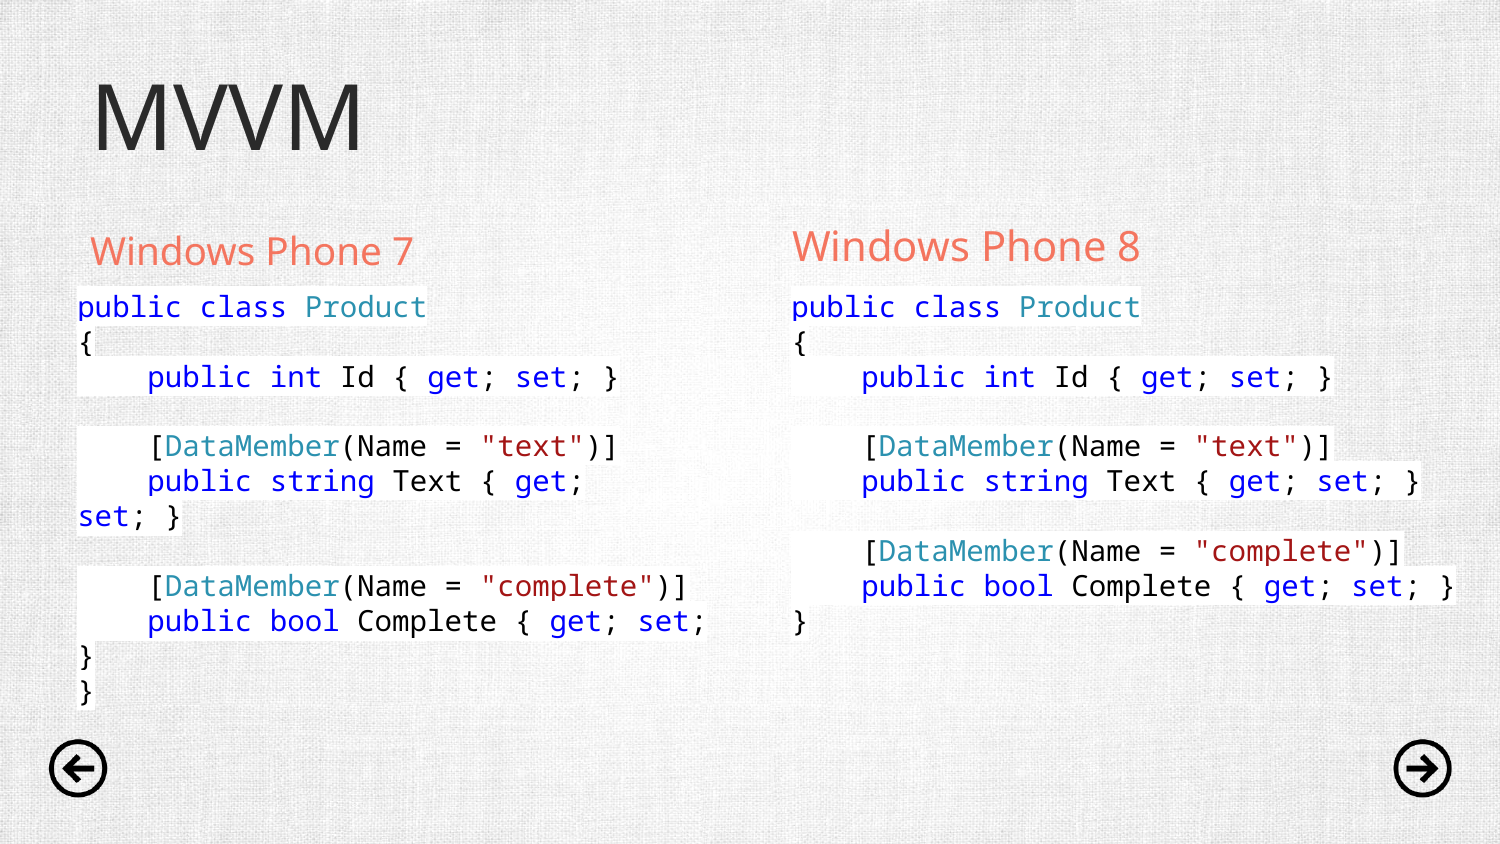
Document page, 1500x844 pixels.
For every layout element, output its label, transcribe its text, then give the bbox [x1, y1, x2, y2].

title MVVM [75, 65, 1425, 162]
list Windows Phone 7 [75, 216, 584, 280]
picture [0, 0, 1500, 844]
text_box public class Product { public int Id { get; set; } [DataMember(Name = "text")] public string Text { get; set; } [DataMember(Name = "complete")] public bool Complete { get; set; } } [62, 280, 722, 715]
text_box Windows Phone 8 [792, 217, 1301, 281]
text_box public class Product { public int Id { get; set; } [DataMember(Name = "text")] public string Text { get; set; } [DataMember(Name = "complete")] public bool Complete { get; set; } } [776, 280, 1500, 645]
